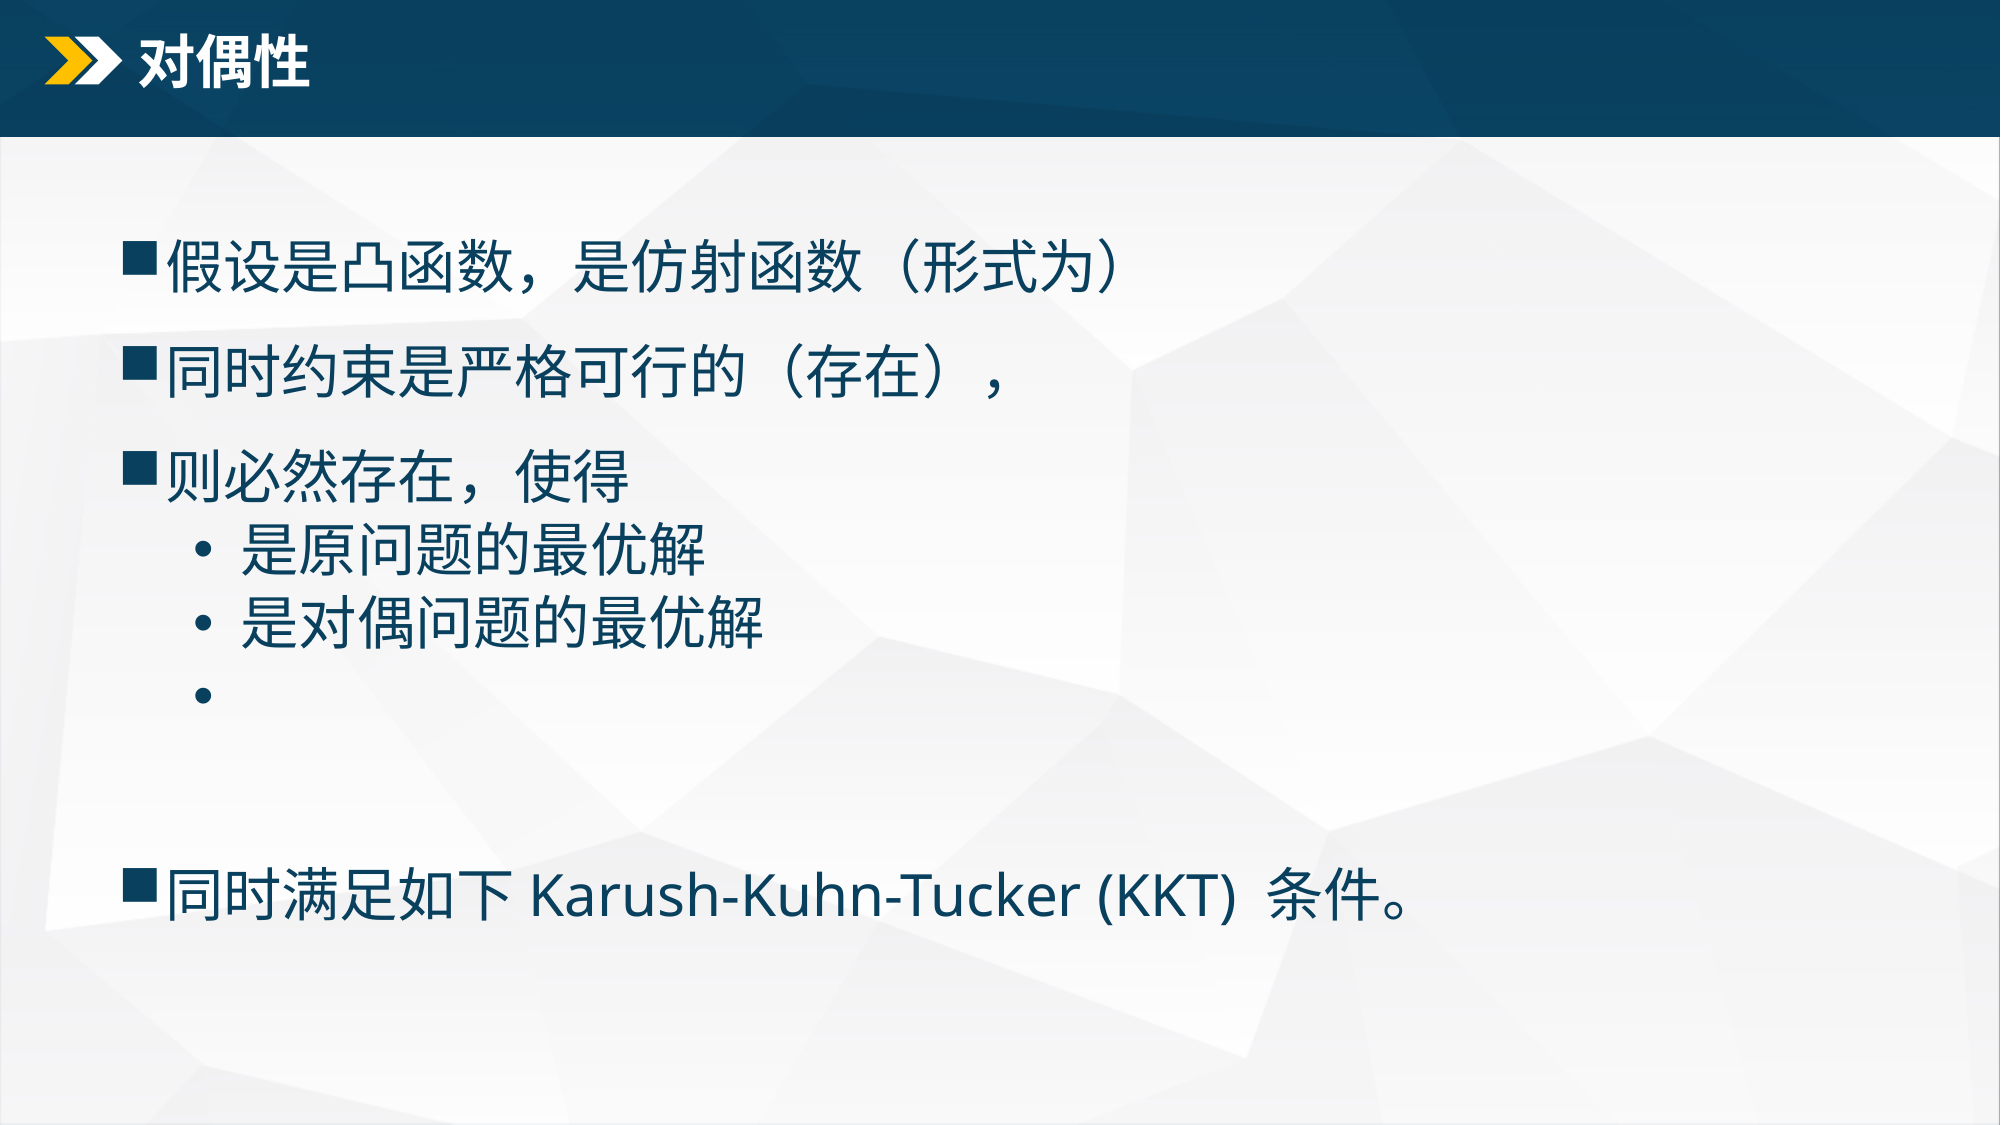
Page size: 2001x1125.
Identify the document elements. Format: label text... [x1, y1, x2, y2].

picture [0, 0, 2000, 1125]
title 对偶性 [122, 25, 1723, 137]
